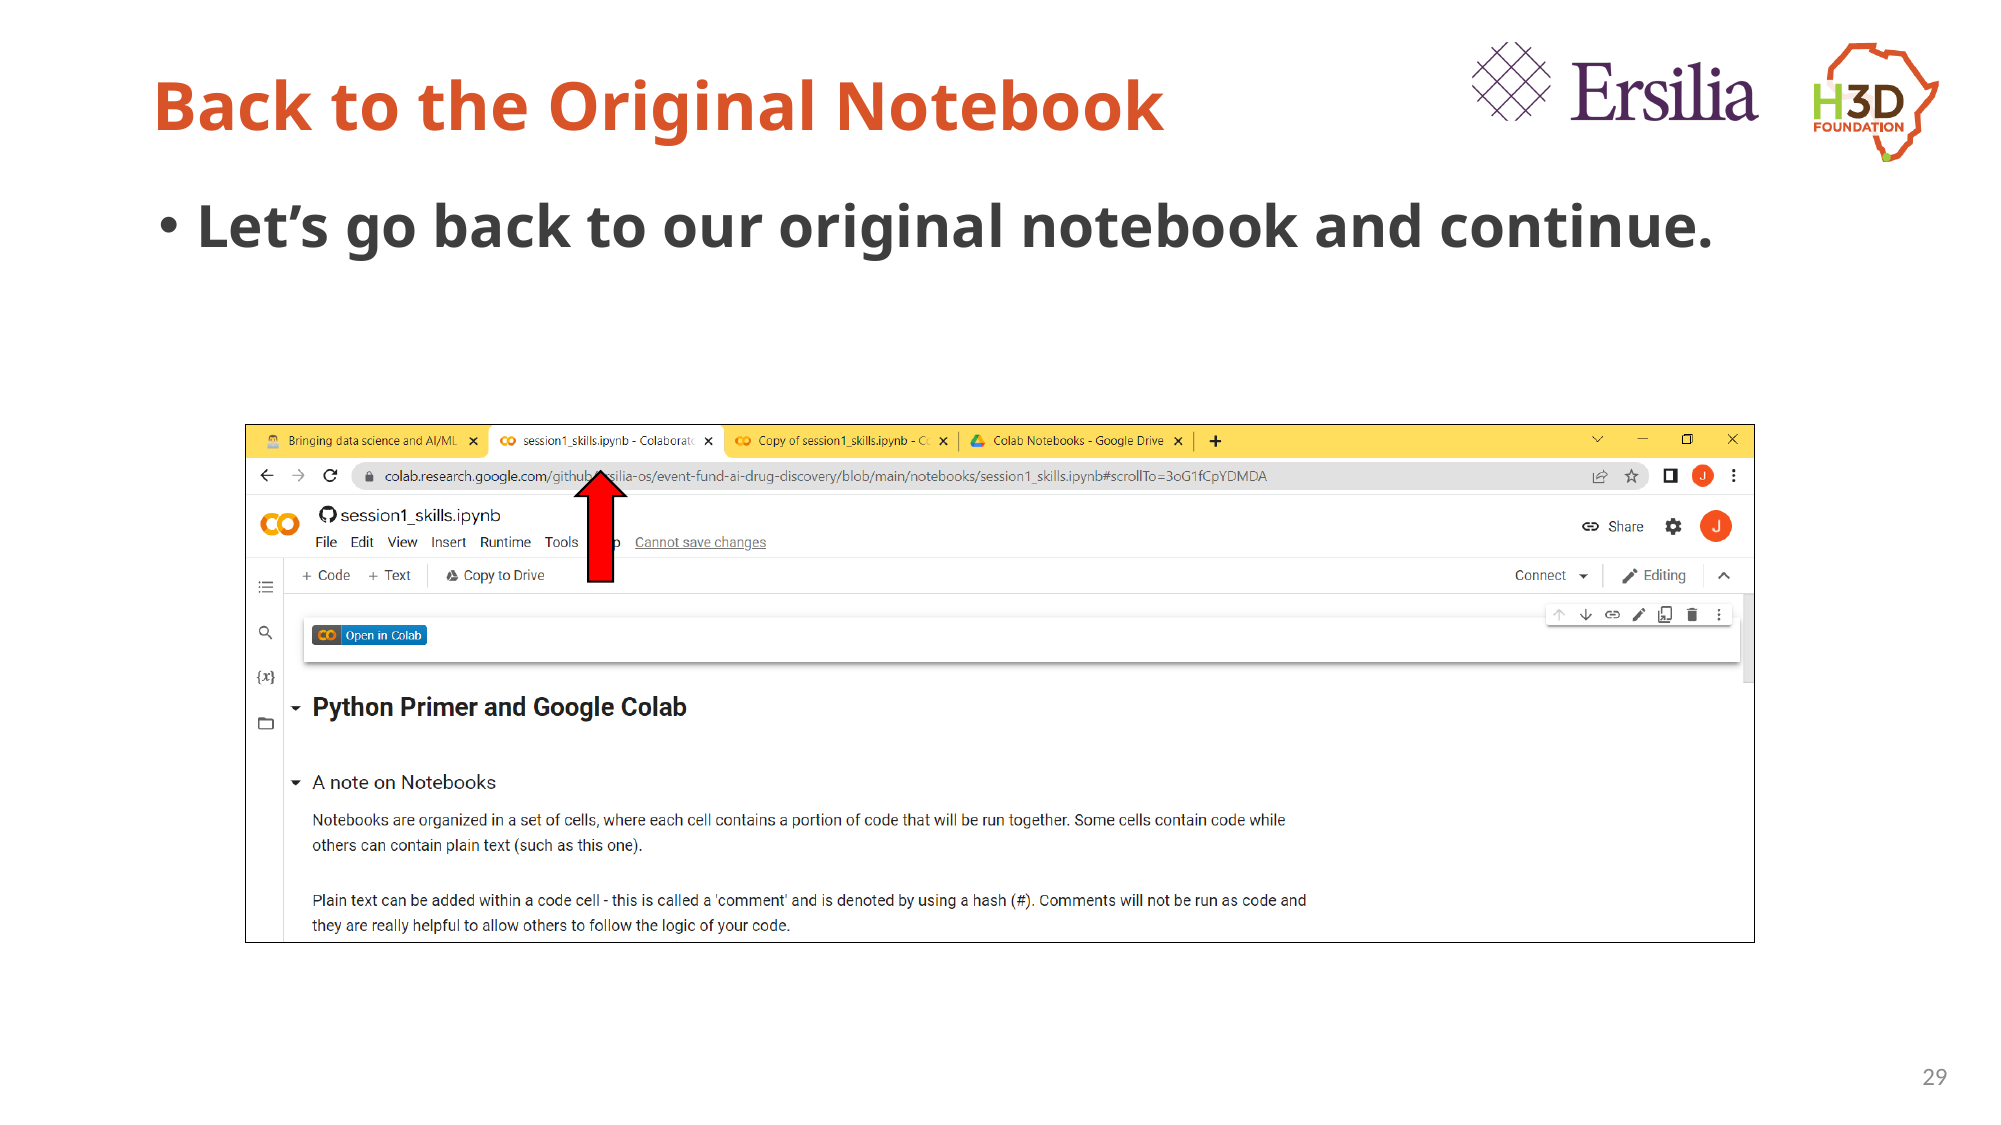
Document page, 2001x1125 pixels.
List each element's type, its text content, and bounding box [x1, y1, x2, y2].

title Back to the Original Notebook [137, 59, 1258, 159]
slide_number 29 [1890, 1045, 1963, 1106]
picture [1472, 42, 1759, 121]
list Let’s go back to our original notebook and continue. [143, 181, 1931, 358]
picture [245, 424, 1755, 944]
